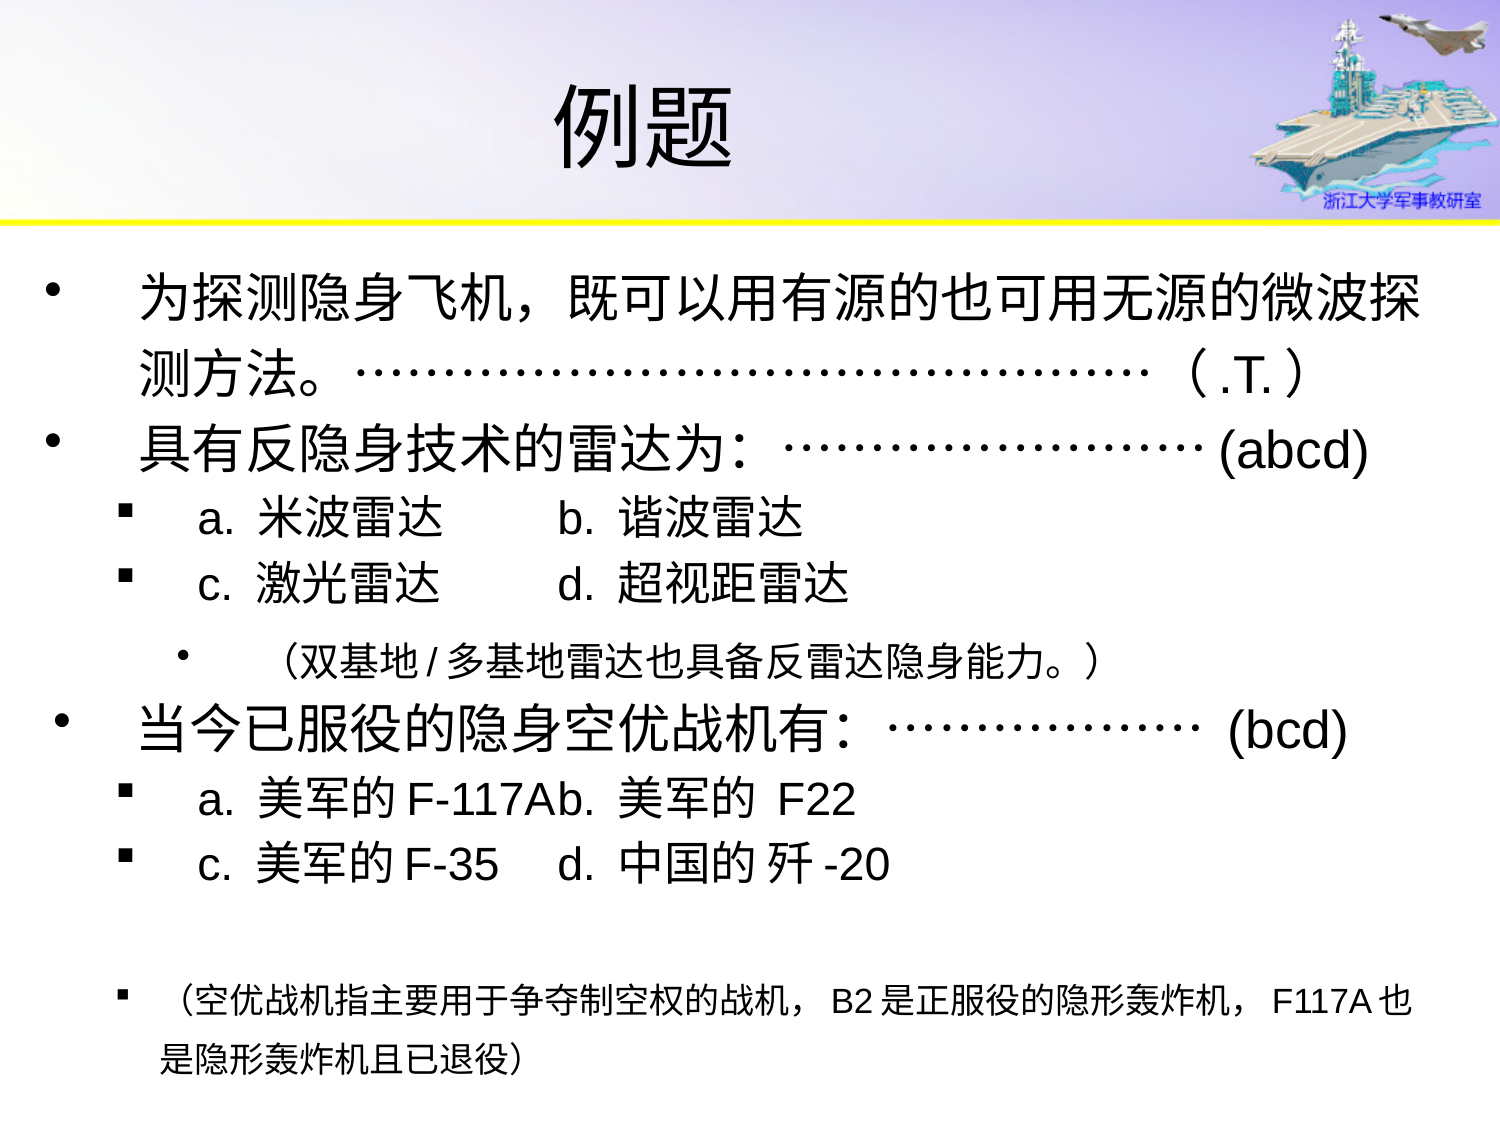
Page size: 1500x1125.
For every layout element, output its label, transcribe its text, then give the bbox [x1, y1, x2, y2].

list 为探测隐身飞机，既可以用有源的也可用无源的微波探测方法。………………………………………（.T.） 具有反隐身技术的雷达为：……………………(abcd) a. 米波雷达 b. 谐波雷达 c. 激光雷达 d. 超视距雷达 （双基地/多基地雷达也具备反雷达隐身能力。） 当今已服役的隐身空优战机有：……………… (bcd) a. 美军的F-117A b. 美军的 F22 c. 美军的F-35 d. 中国的 歼-20 （空优战机指主要用于争夺制空权的战机，B2是正服役的隐形轰炸机，F117A也是隐形轰炸机且已退役） [29, 243, 1460, 1095]
title 例题 [29, 30, 1259, 219]
picture [0, 0, 1500, 226]
